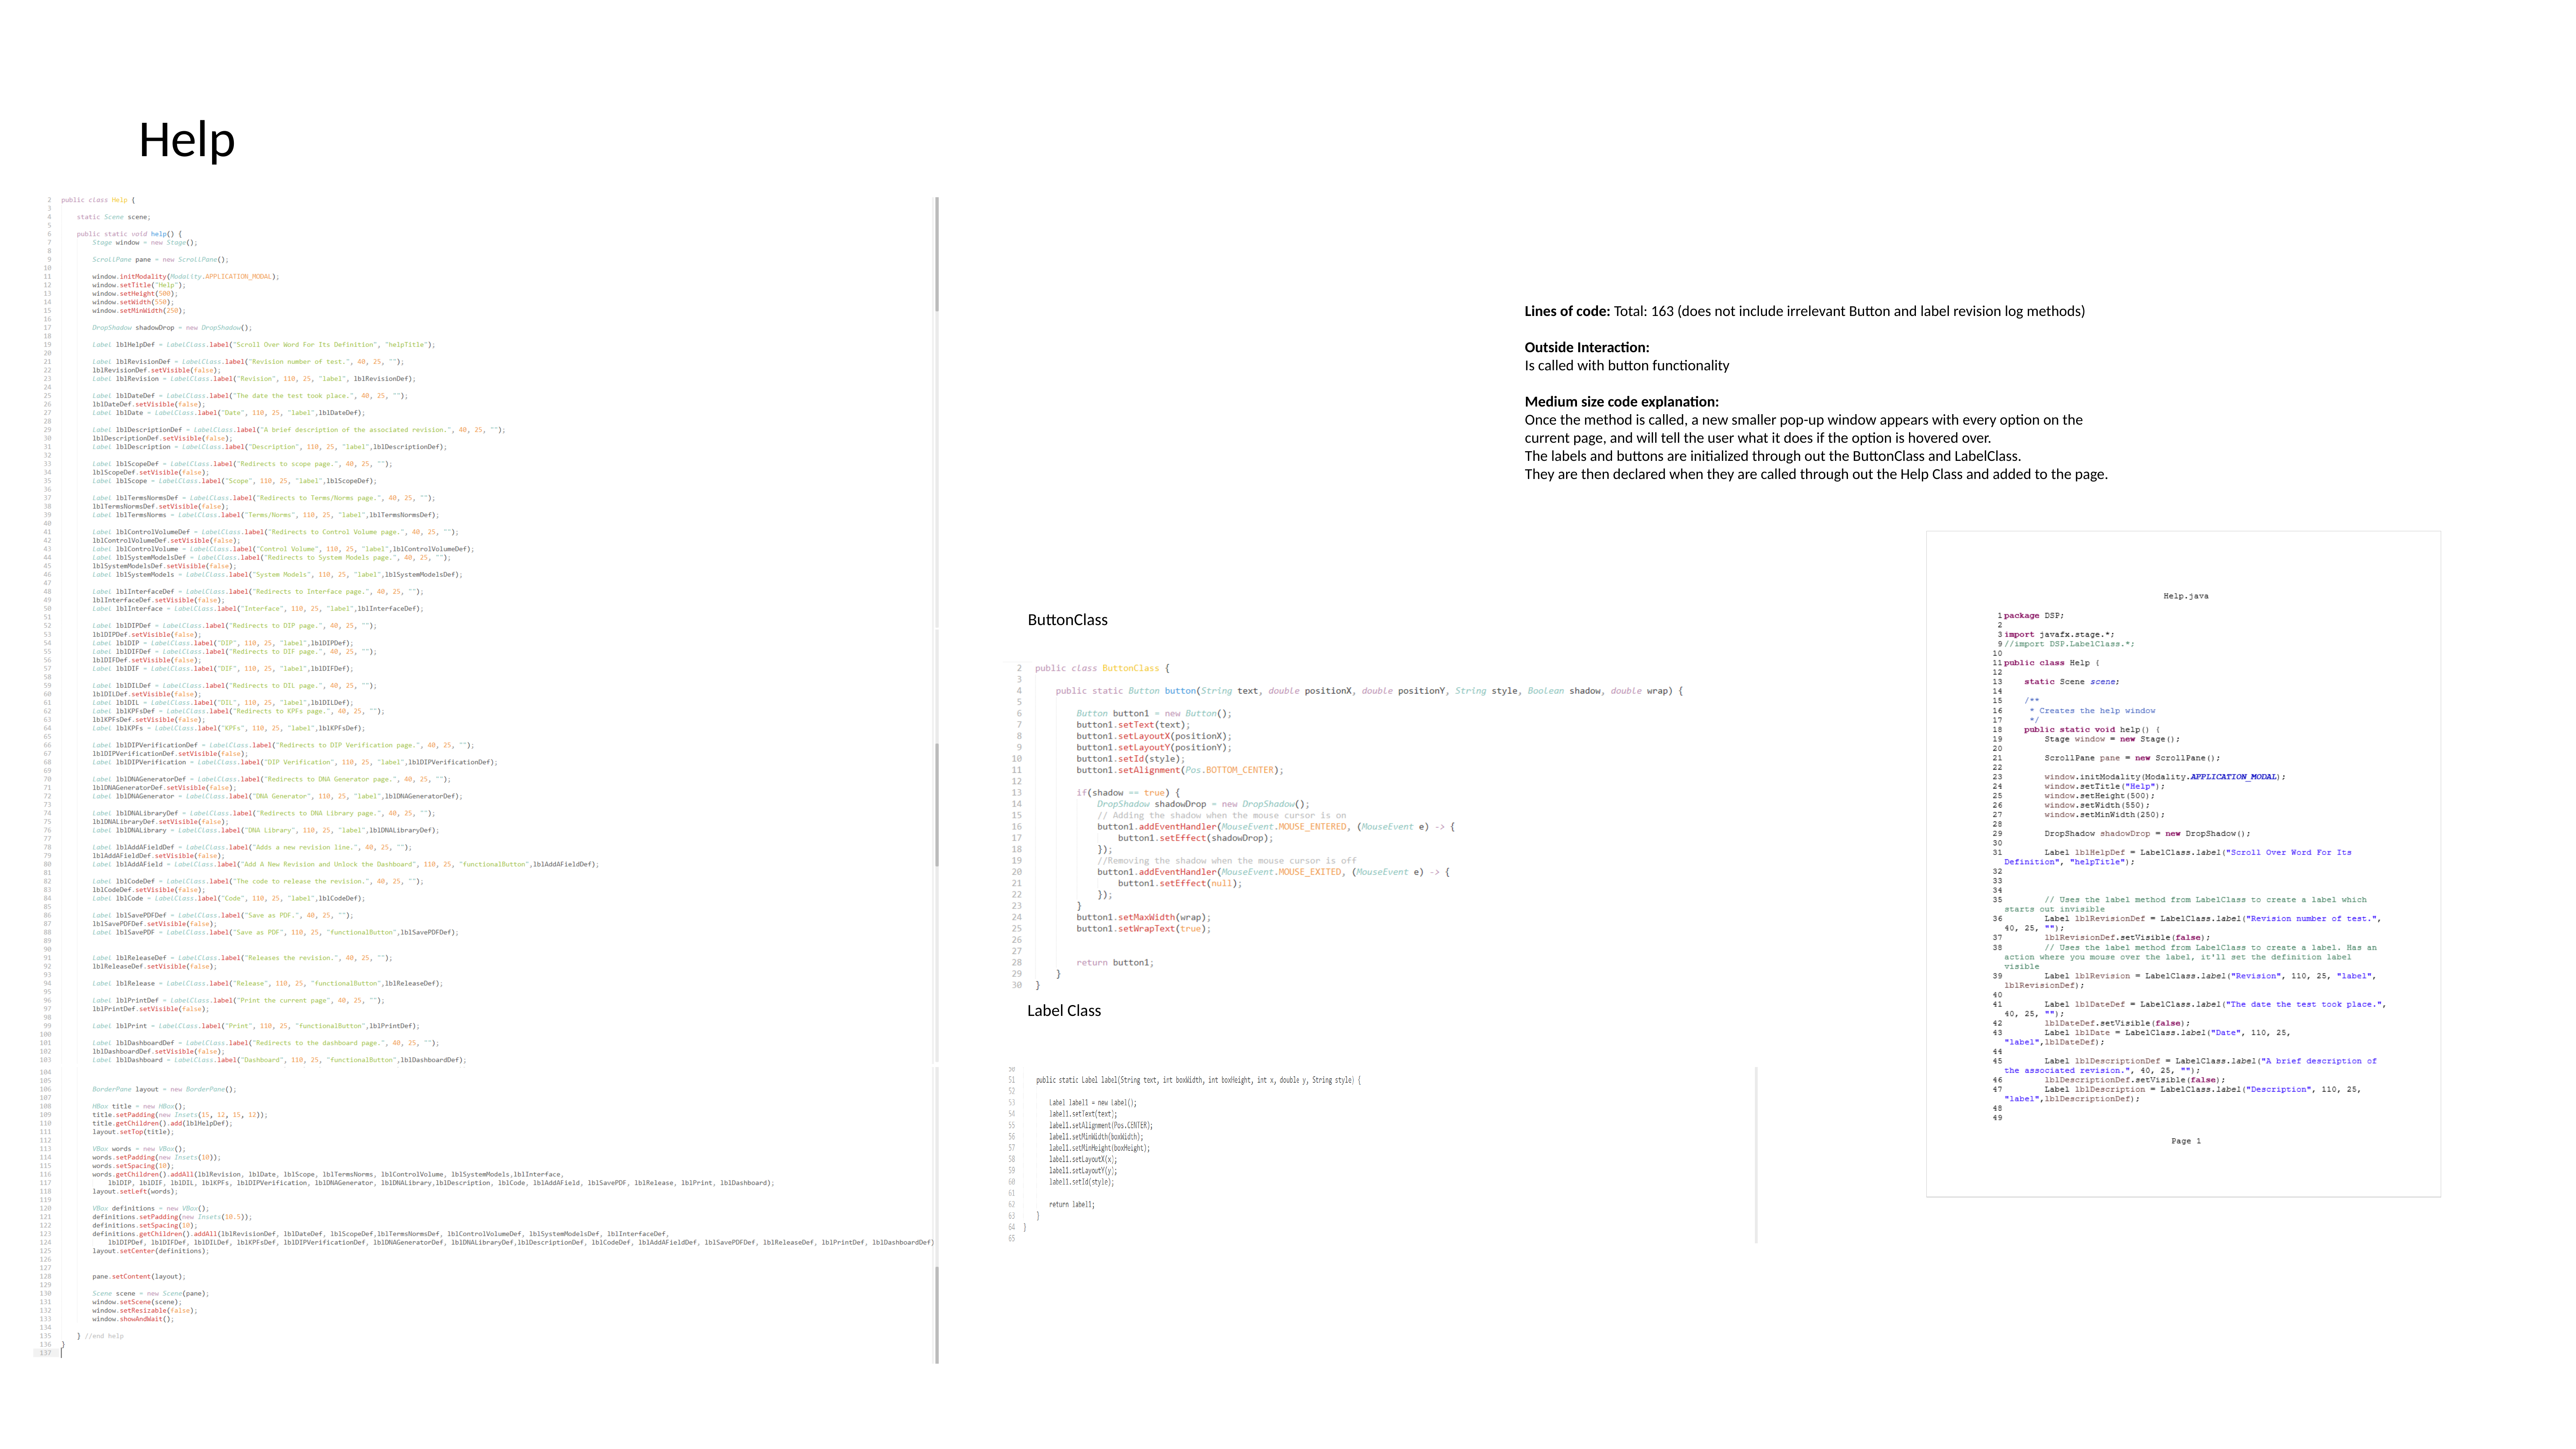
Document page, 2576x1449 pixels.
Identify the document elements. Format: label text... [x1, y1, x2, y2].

picture [1925, 529, 2442, 1198]
picture [1002, 1067, 1759, 1243]
text_box Label Class [1022, 999, 1226, 1022]
picture [1002, 662, 1692, 995]
text_box Help [132, 101, 256, 170]
text_box Lines of code: Total: 163 (does not include irrelevant Button and label revision log methods) Outside Interaction: Is called with button functionality Medium size code explanation: Once the method is called, a new smaller pop-up window appears with every option on the current page, and will tell the user what it does if the option is hovered over. The labels and buttons are initialized through out the ButtonClass and LabelClass. They are then declared when they are called through out the Help Class and added to the page. [1519, 298, 2116, 485]
text_box ButtonClass [1022, 605, 1226, 632]
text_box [33, 197, 941, 1364]
